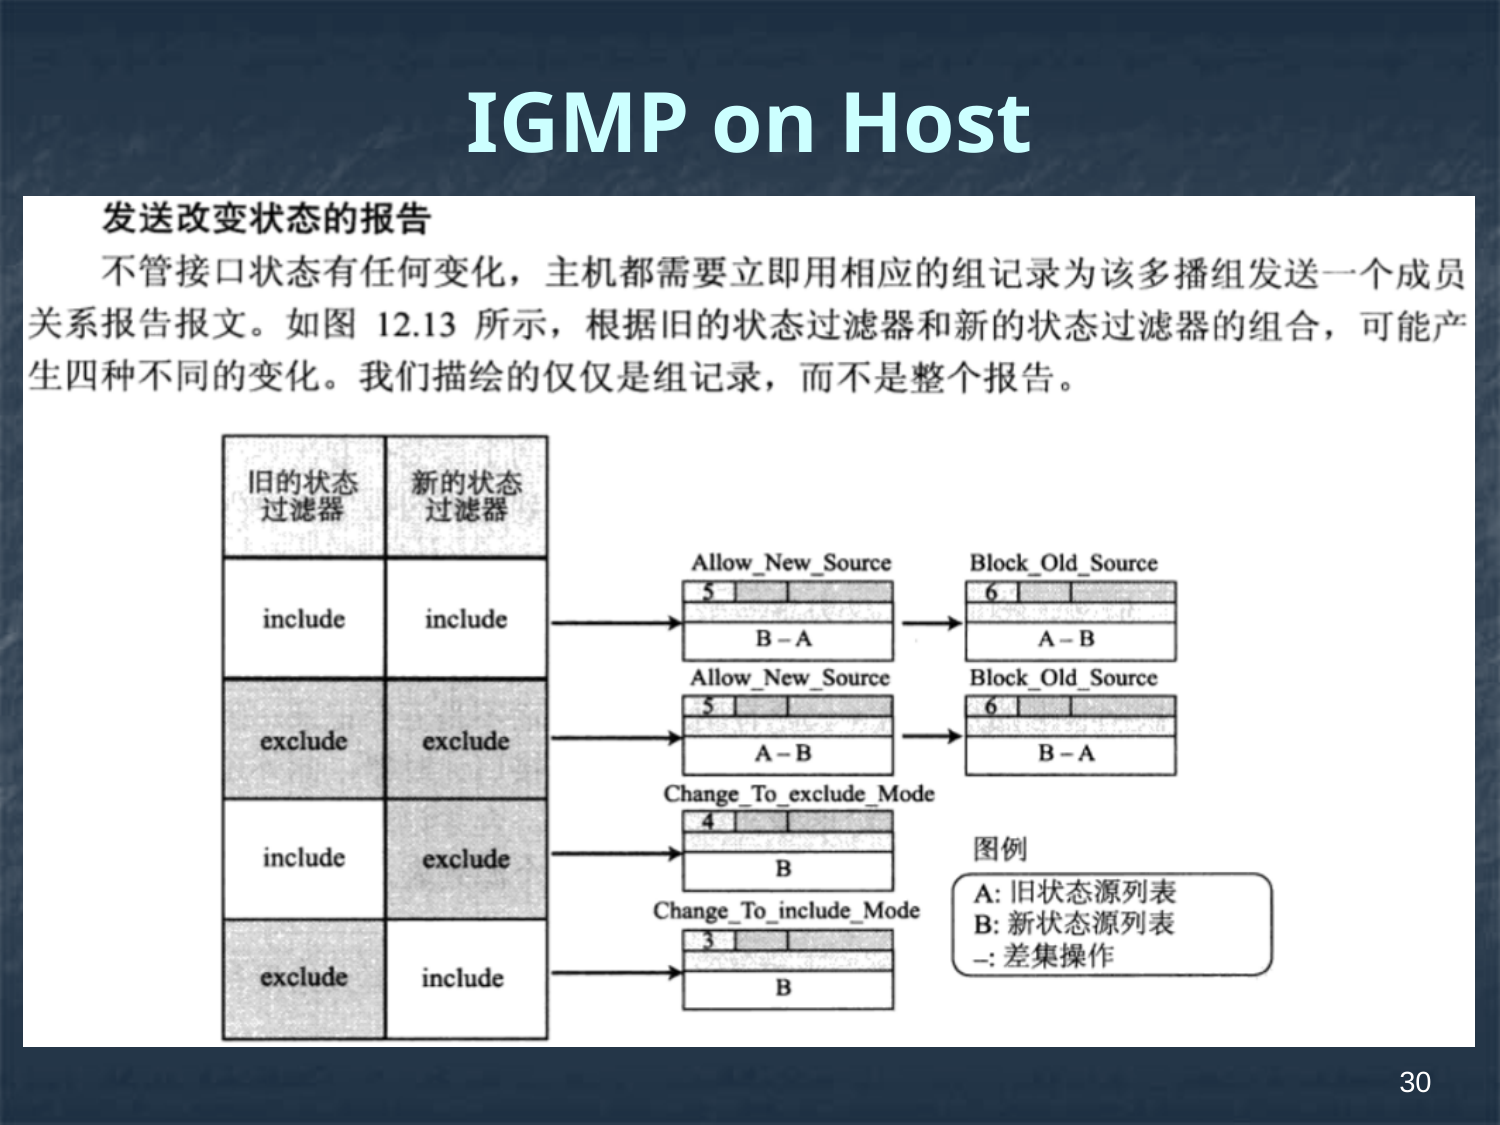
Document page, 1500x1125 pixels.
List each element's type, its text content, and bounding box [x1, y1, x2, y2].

picture [23, 196, 1475, 1047]
slide_number 30 [1096, 1047, 1447, 1106]
title IGMP on Host [53, 19, 1447, 196]
